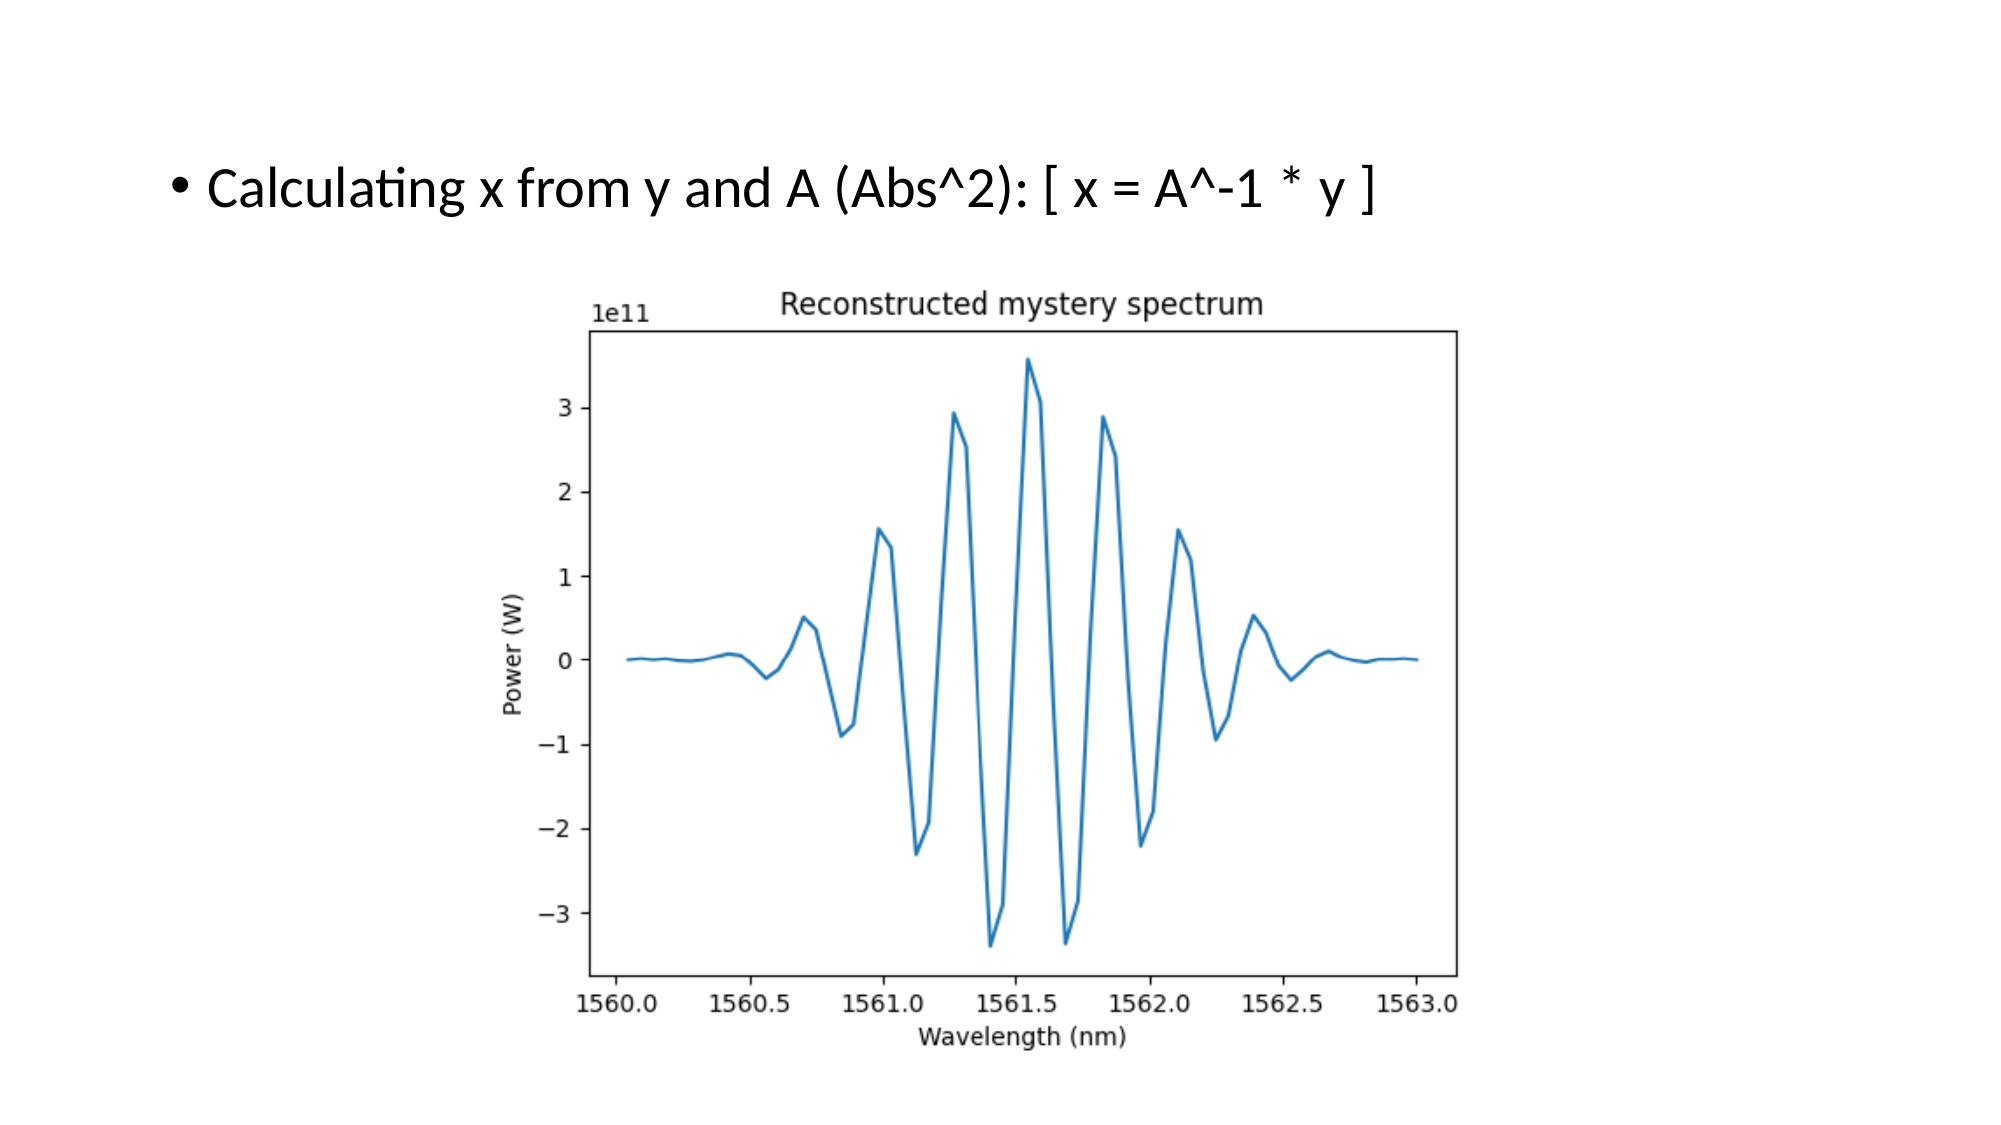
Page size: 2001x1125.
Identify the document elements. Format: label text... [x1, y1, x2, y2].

list Calculating x from y and A (Abs^2): [ x = A^-1 * y ] [154, 149, 1880, 864]
picture [467, 261, 1490, 1058]
